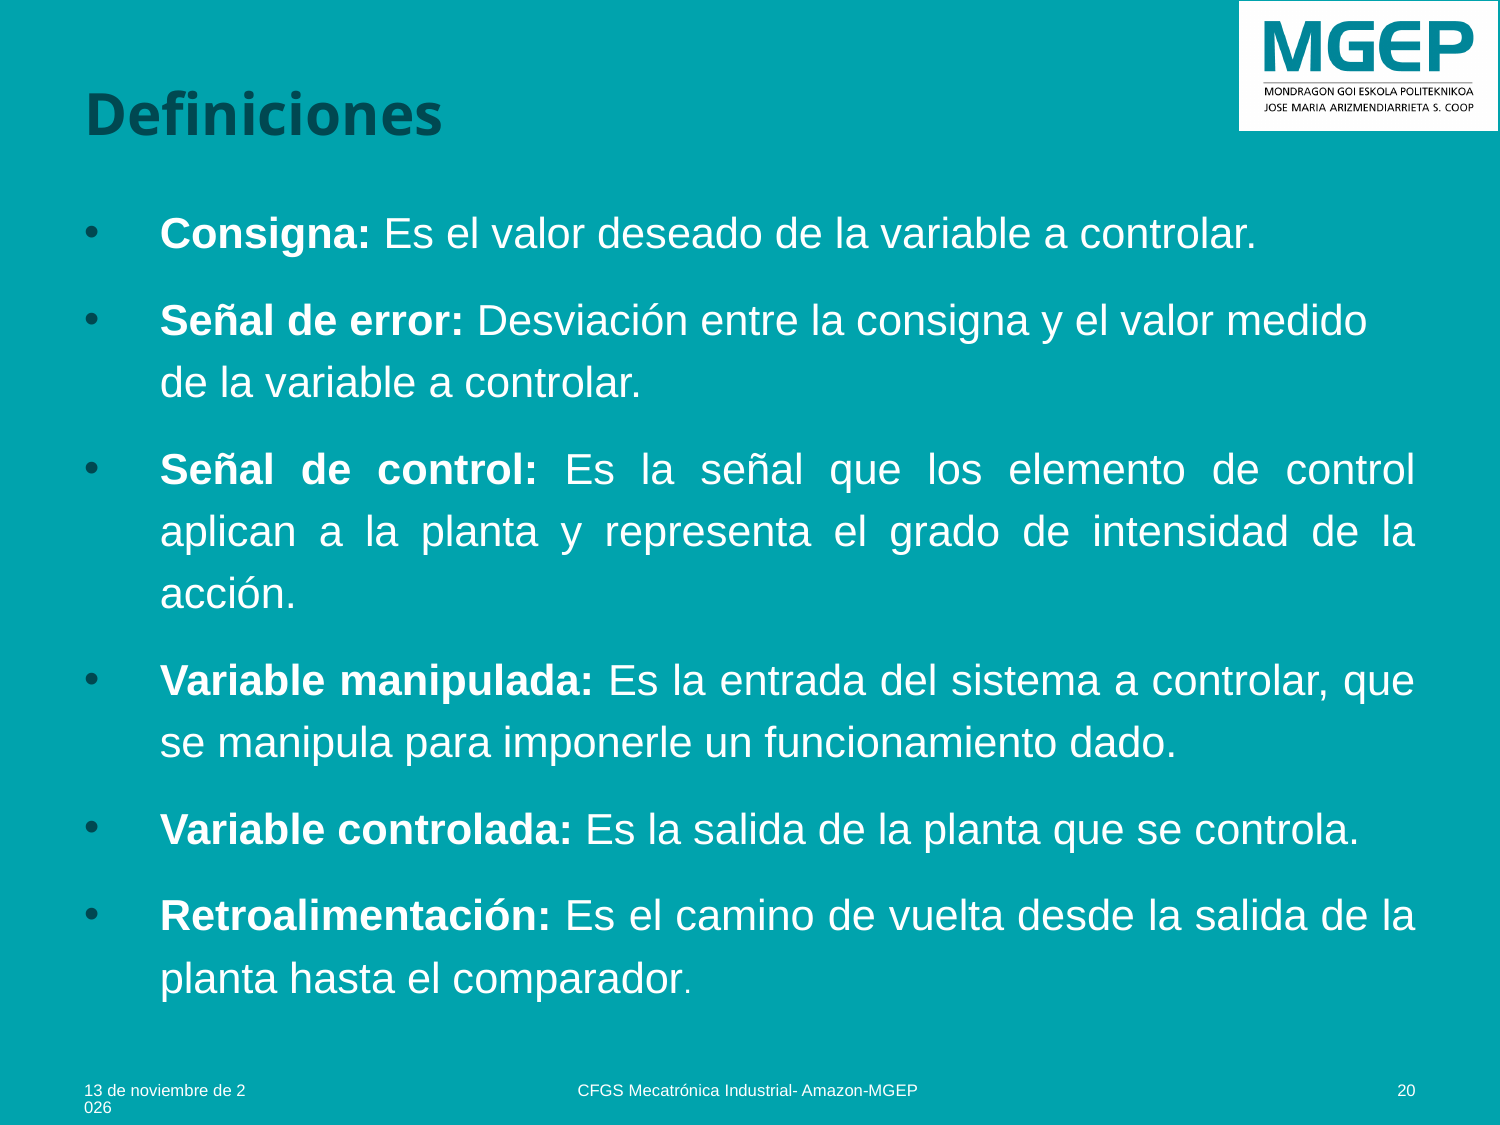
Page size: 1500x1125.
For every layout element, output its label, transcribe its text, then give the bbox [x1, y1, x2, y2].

list Consigna: Es el valor deseado de la variable a controlar. Señal de error: Desviación entre la consigna y el valor medido de la variable a controlar. Señal de control: Es la señal que los elemento de control aplican a la planta y representa el grado de intensidad de la acción. Variable manipulada: Es la entrada del sistema a controlar, que se manipula para imponerle un funcionamiento dado. Variable controlada: Es la salida de la planta que se controla. Retroalimentación: Es el camino de vuelta desde la salida de la planta hasta el comparador. [69, 187, 1431, 1011]
picture [1239, 1, 1498, 131]
title Definiciones [69, 77, 1327, 148]
slide_number 20 [1238, 1059, 1431, 1120]
footer CFGS Mecatrónica Industrial- Amazon-MGEP [356, 1059, 1140, 1120]
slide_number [69, 1059, 269, 1120]
